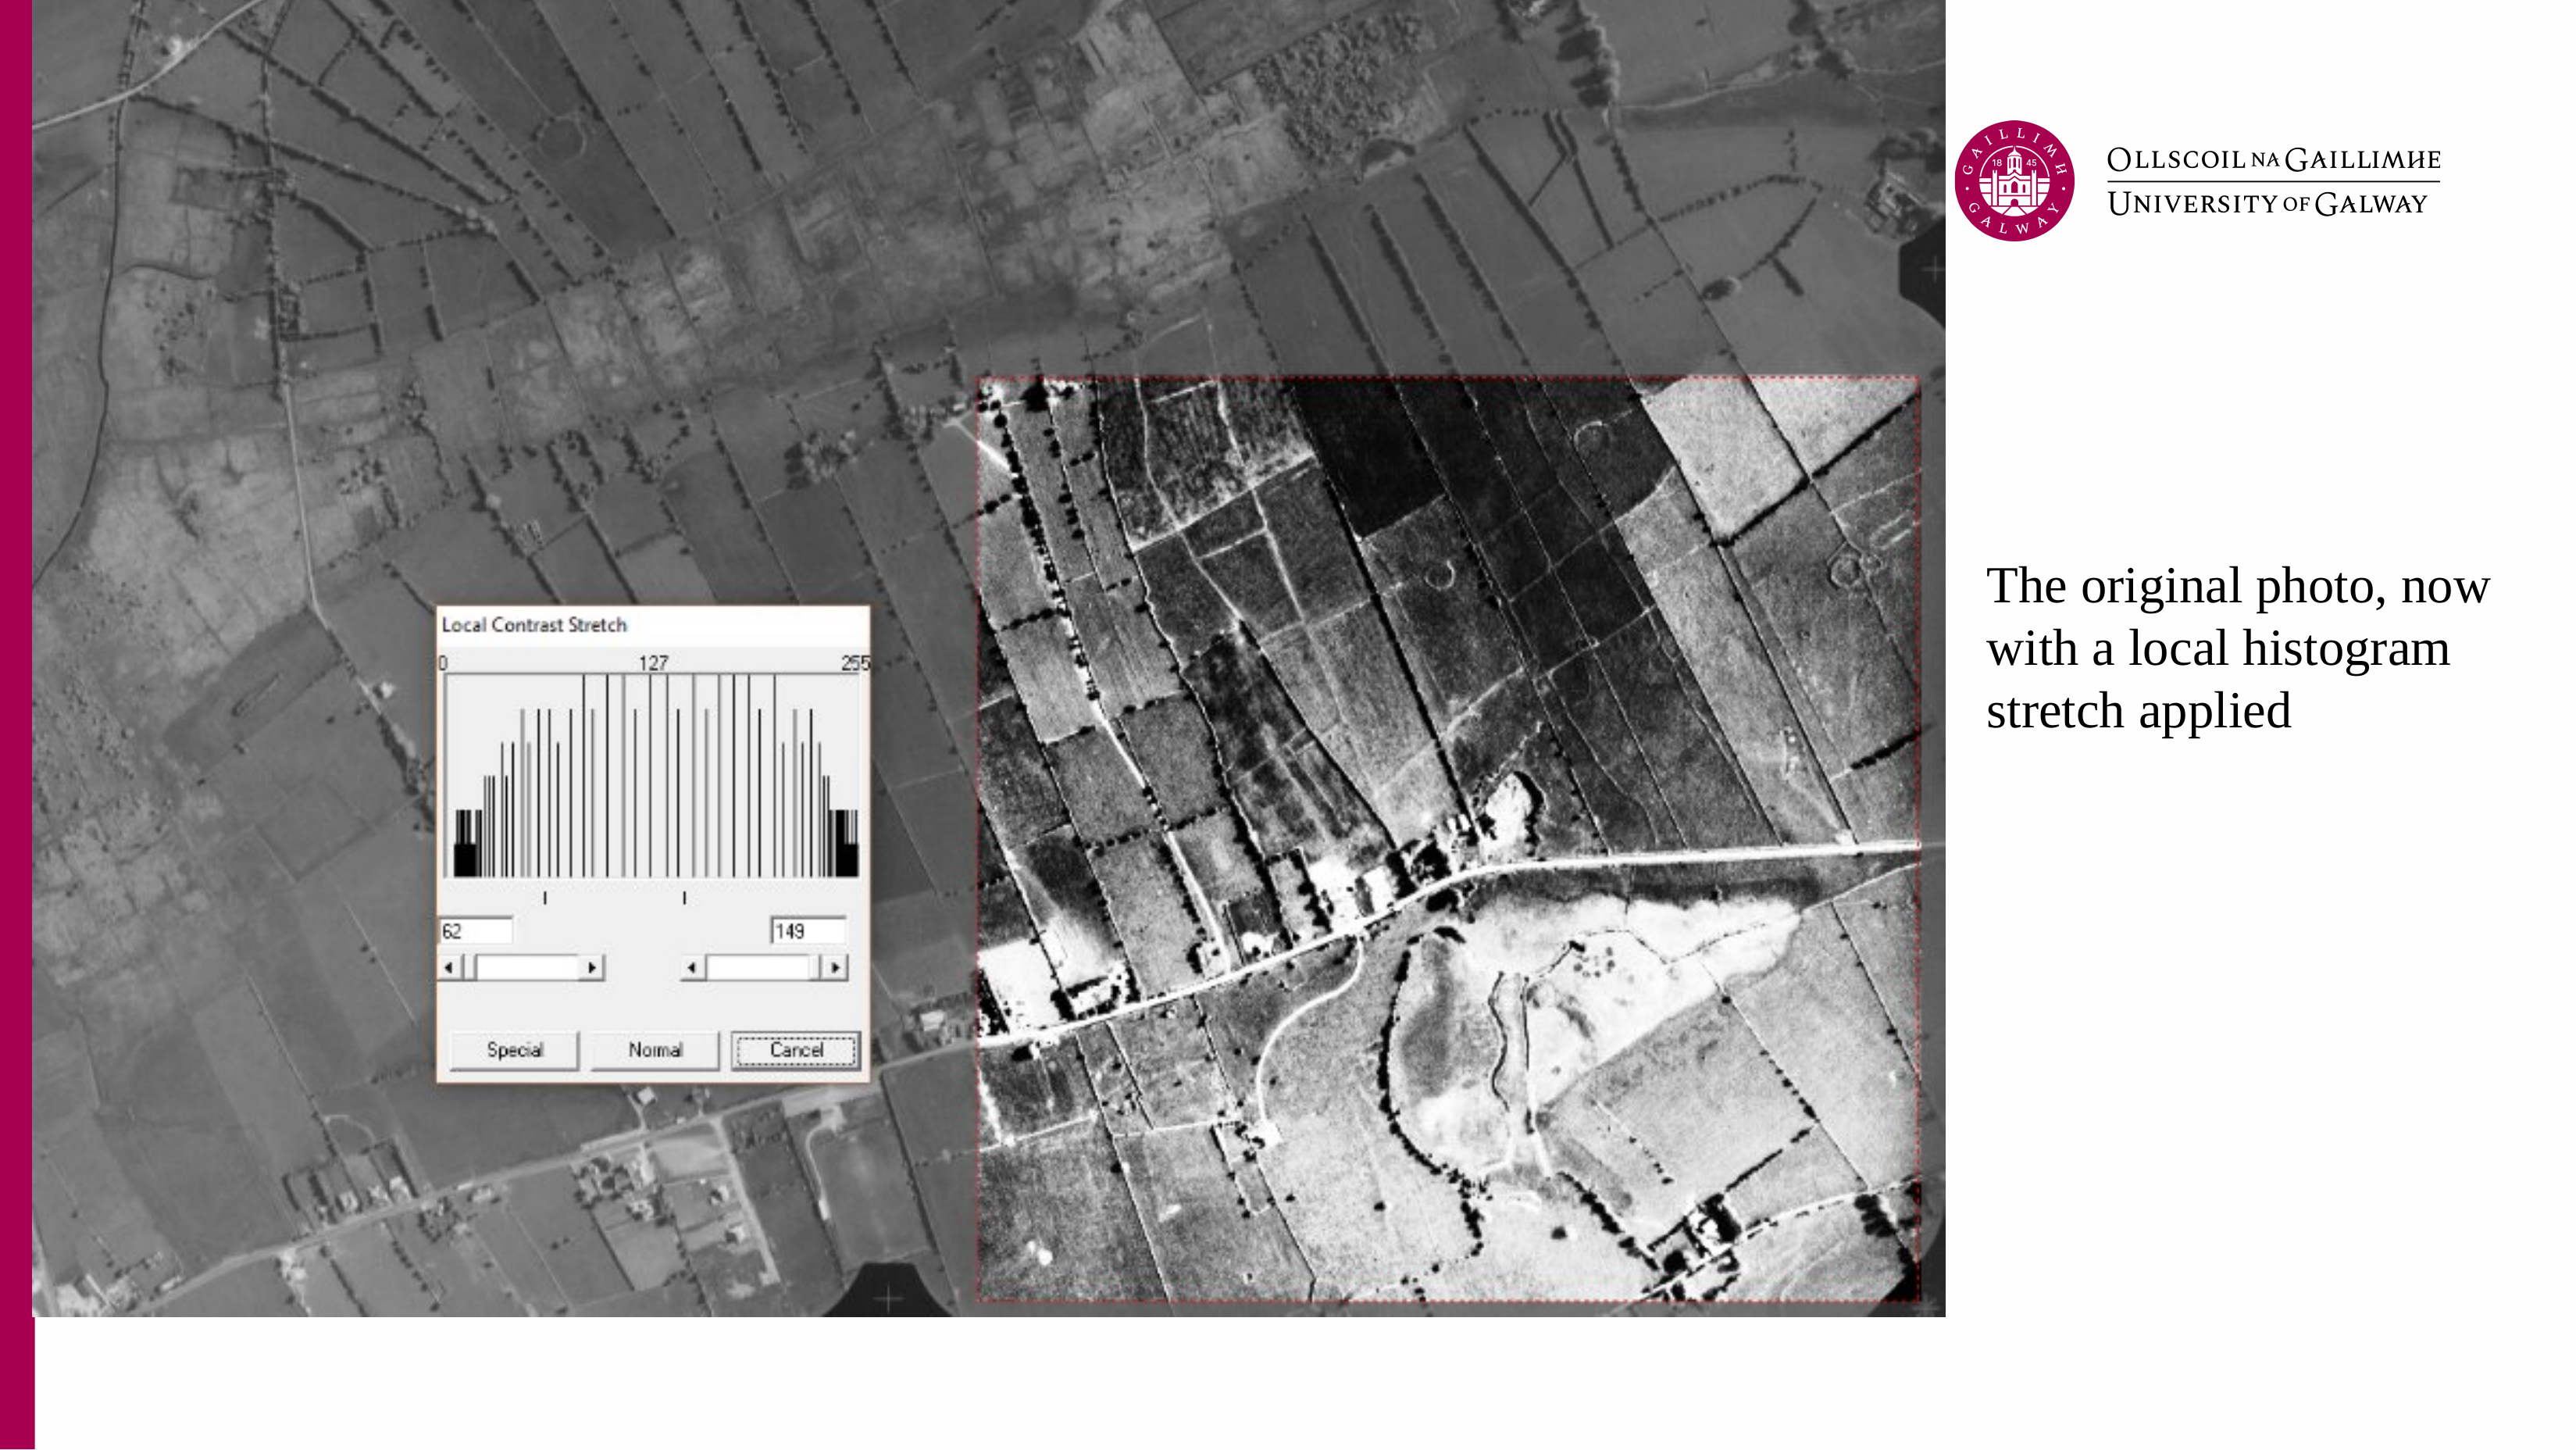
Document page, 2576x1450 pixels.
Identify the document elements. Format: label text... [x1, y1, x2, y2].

text_box The original photo, now with a local histogram stretch applied​ [1975, 545, 2516, 745]
picture [32, 0, 1946, 1317]
